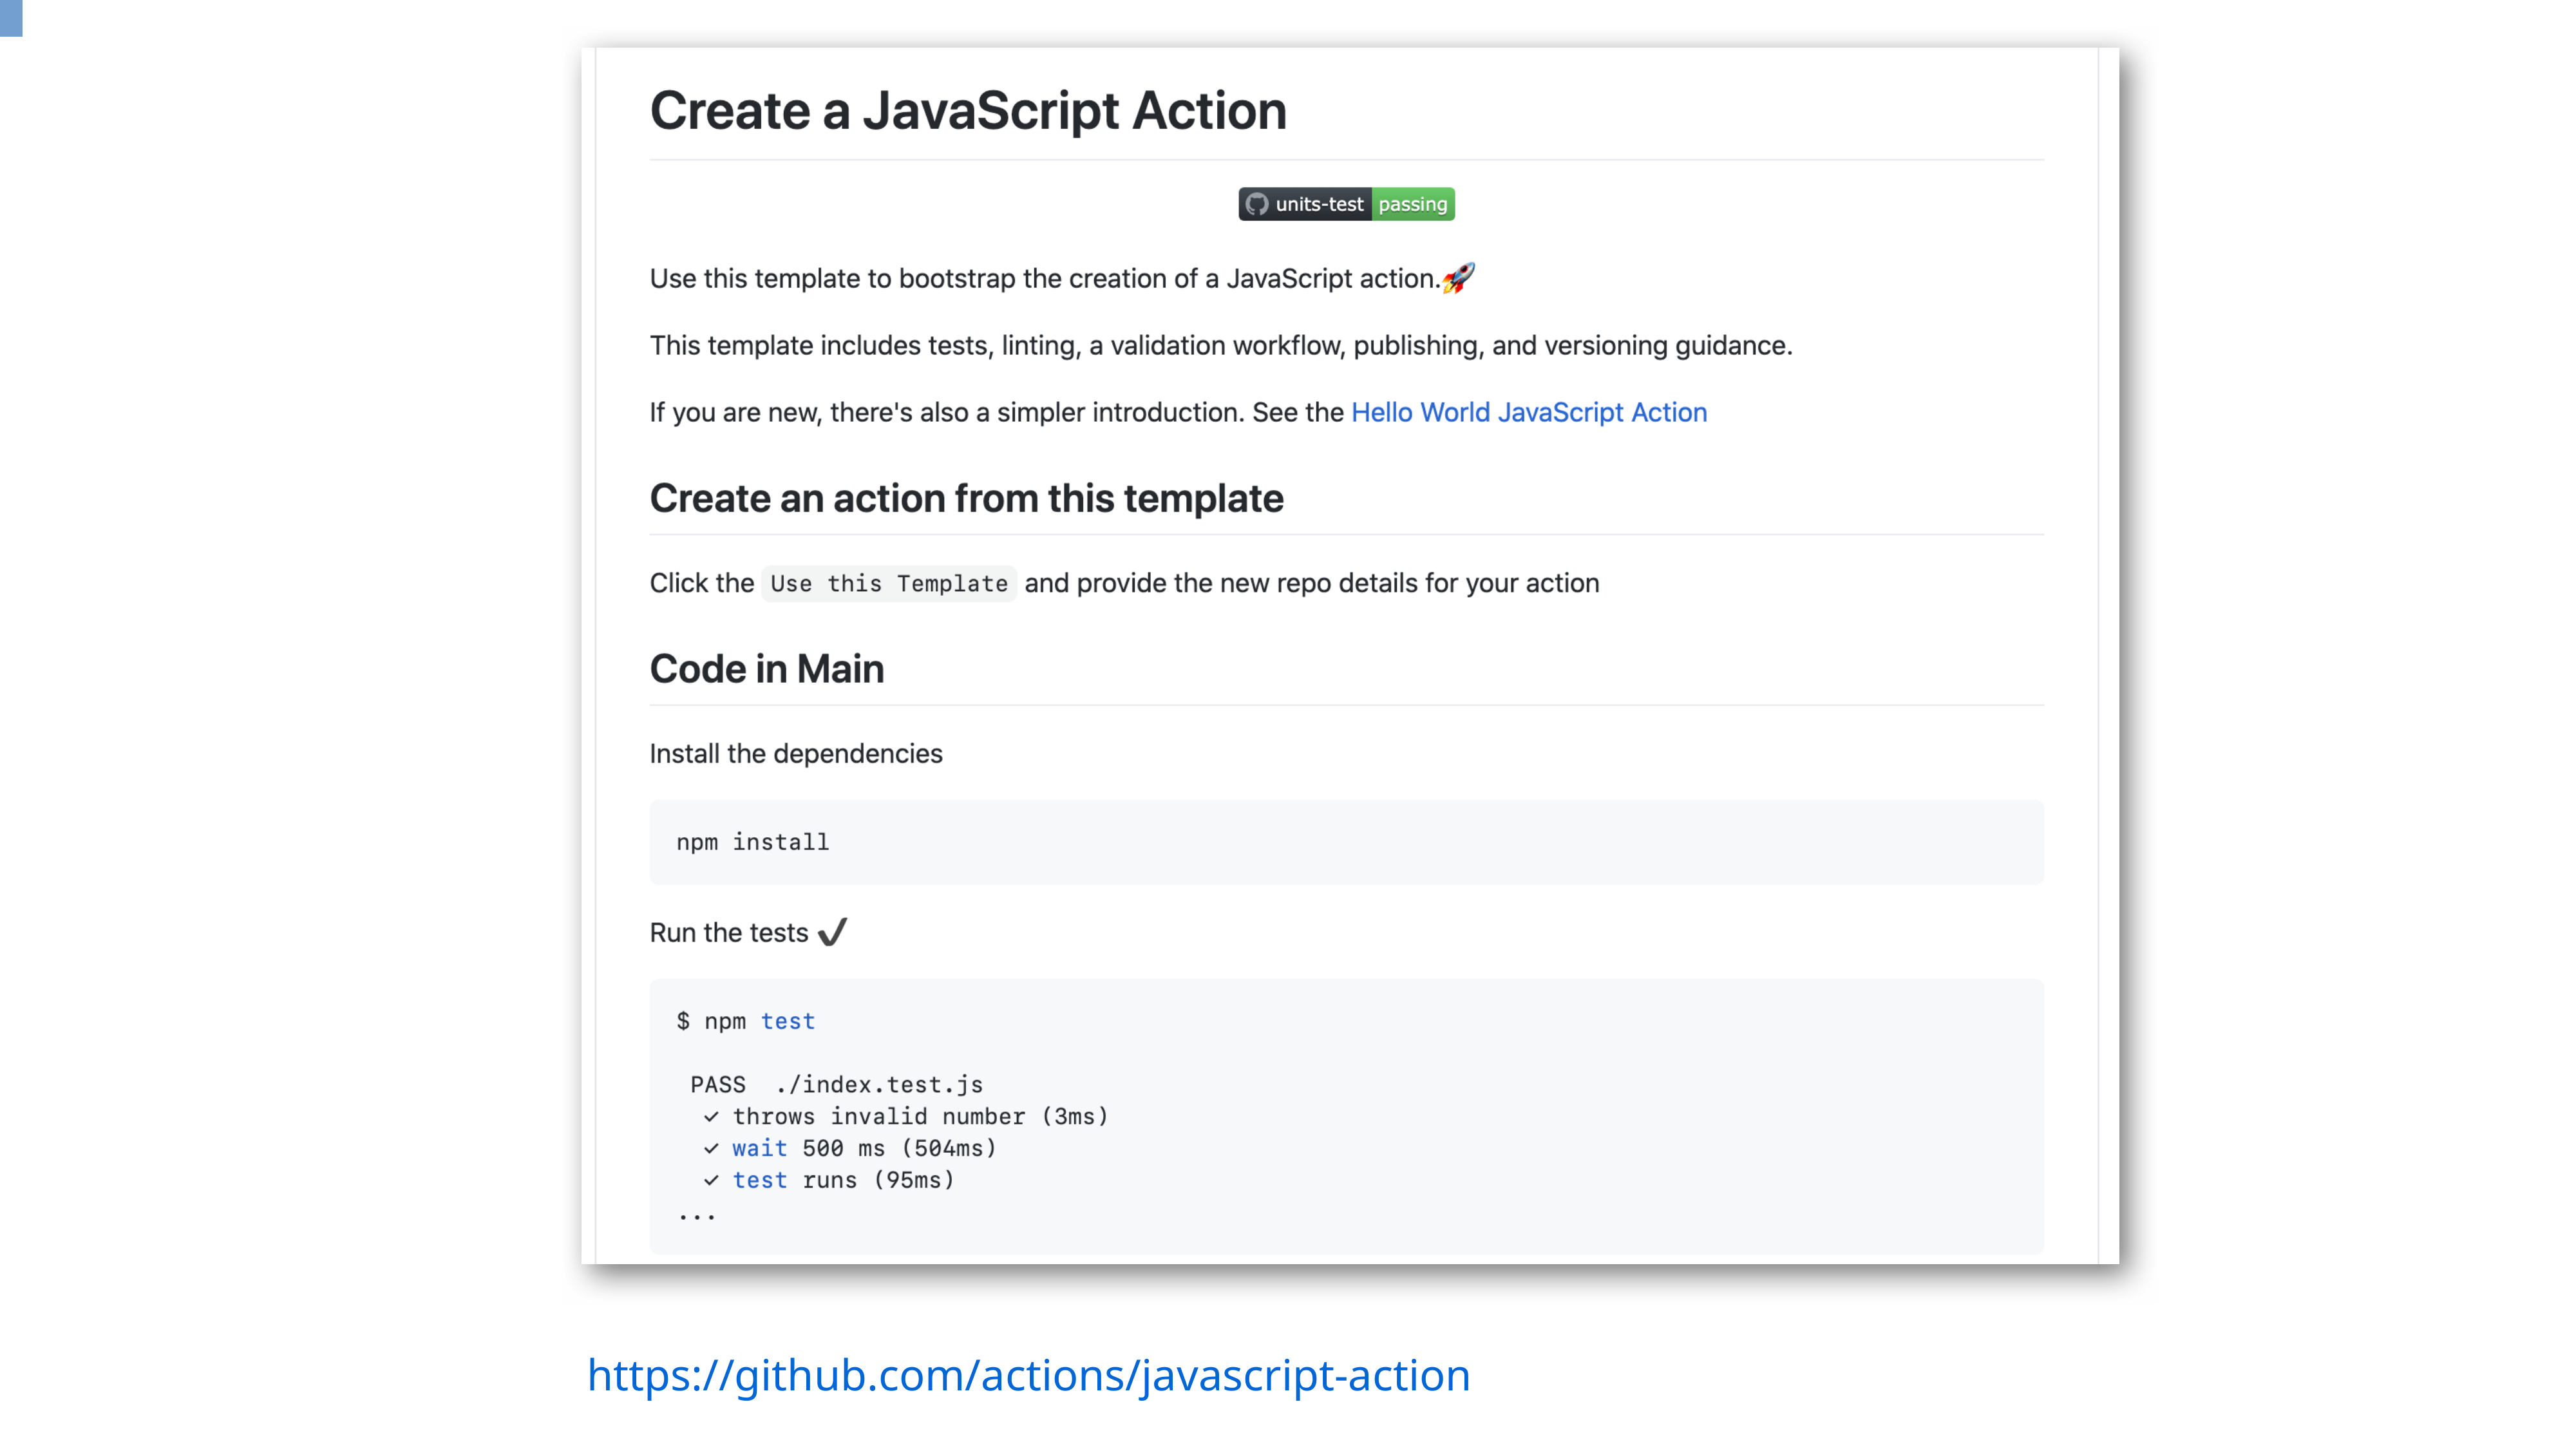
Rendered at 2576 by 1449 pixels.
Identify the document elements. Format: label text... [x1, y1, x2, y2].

text_box https://github.com/actions/javascript-action [582, 1342, 2046, 1405]
picture [581, 47, 2123, 1264]
